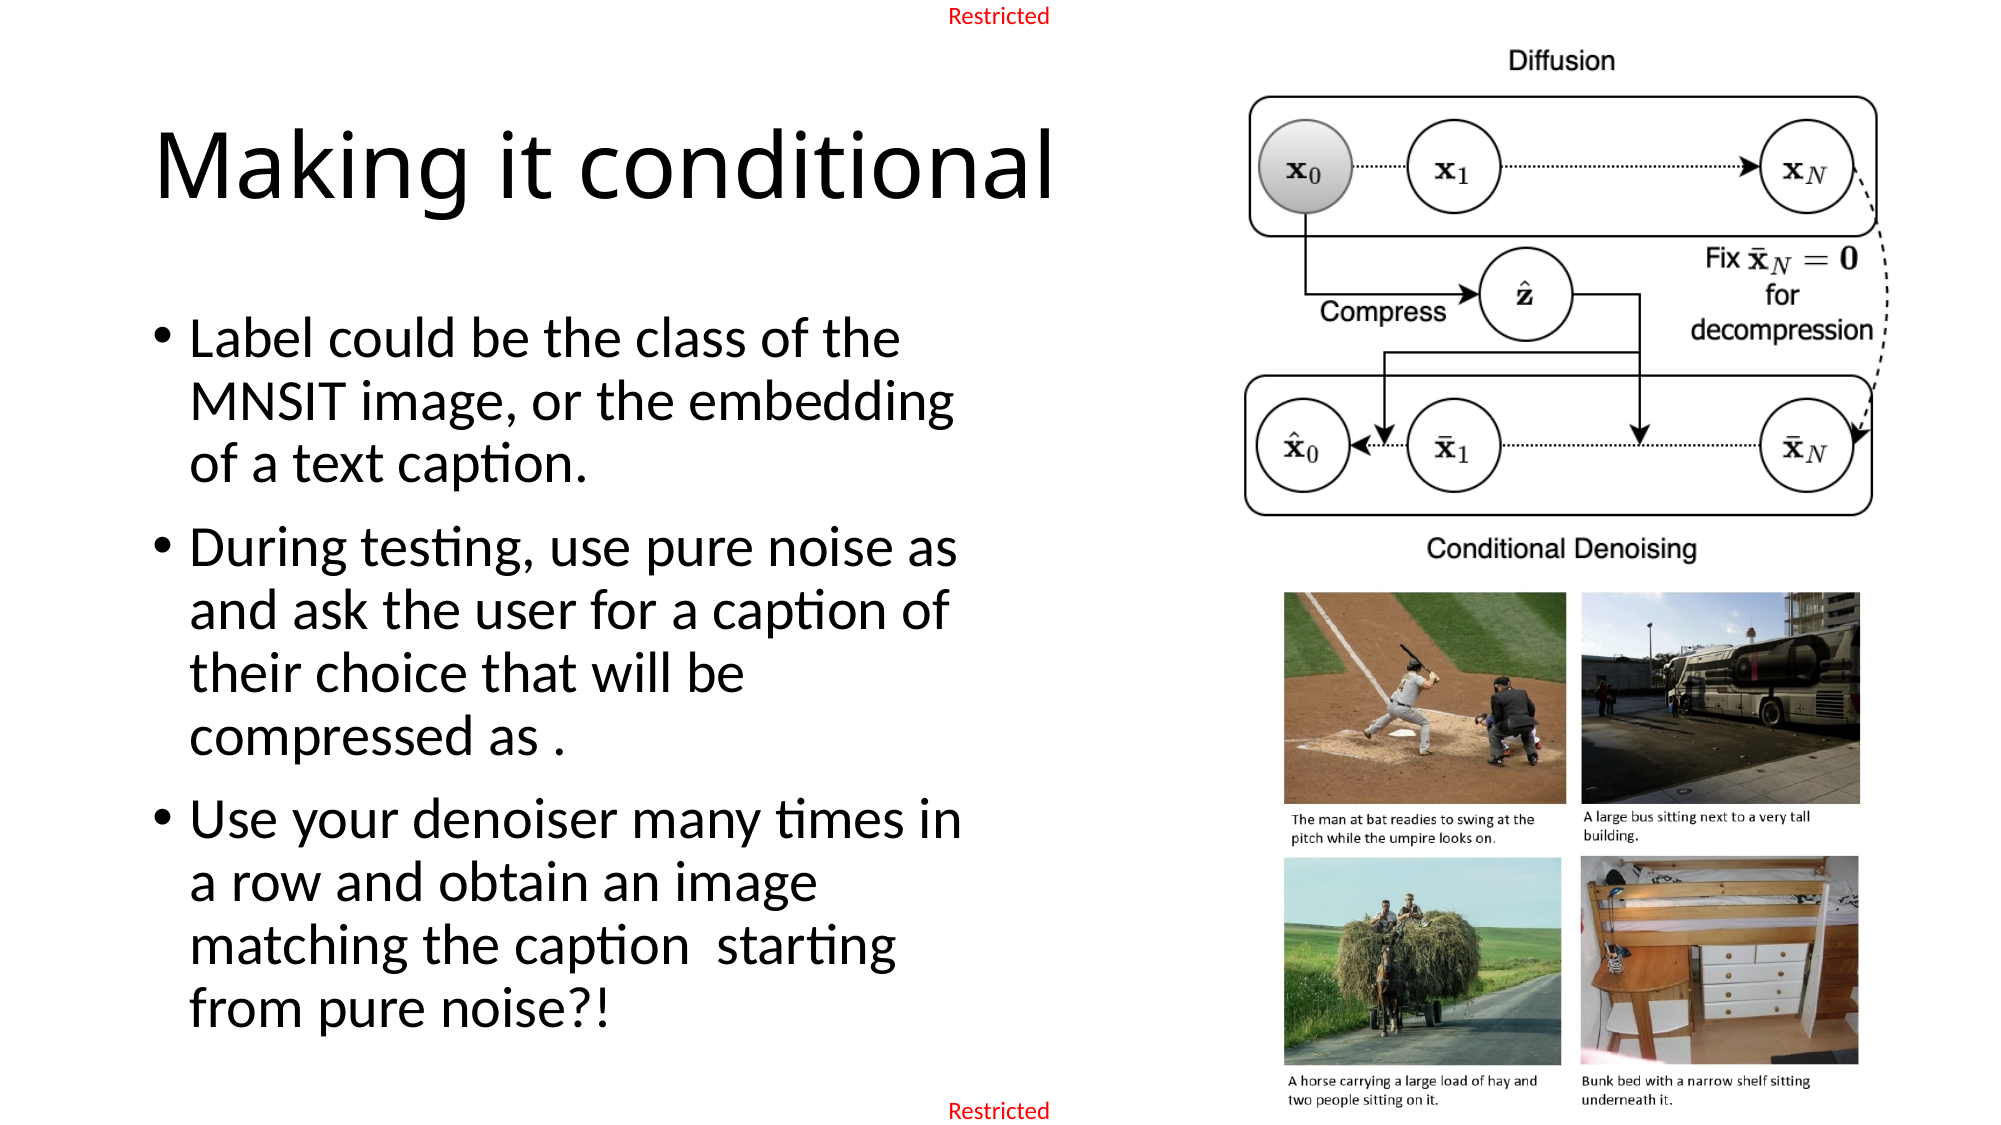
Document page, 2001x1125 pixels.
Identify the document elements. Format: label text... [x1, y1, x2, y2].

picture [1214, 26, 1894, 1111]
title Making it conditional [137, 59, 1214, 278]
